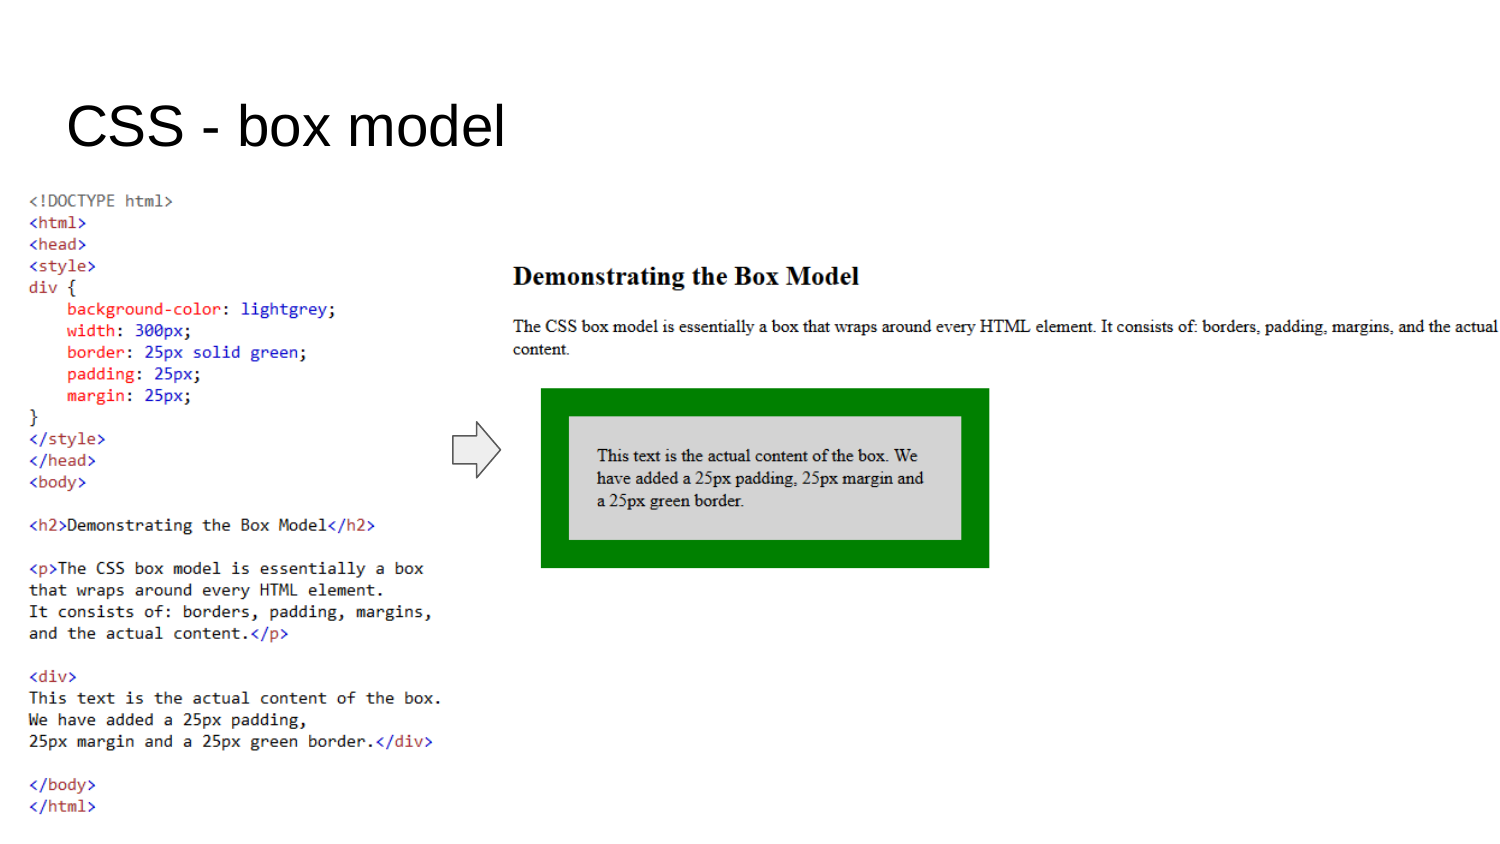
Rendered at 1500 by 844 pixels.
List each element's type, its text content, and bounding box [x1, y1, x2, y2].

picture [503, 259, 1500, 585]
text_box [454, 421, 498, 478]
picture [24, 191, 450, 819]
title CSS - box model [51, 72, 1449, 167]
